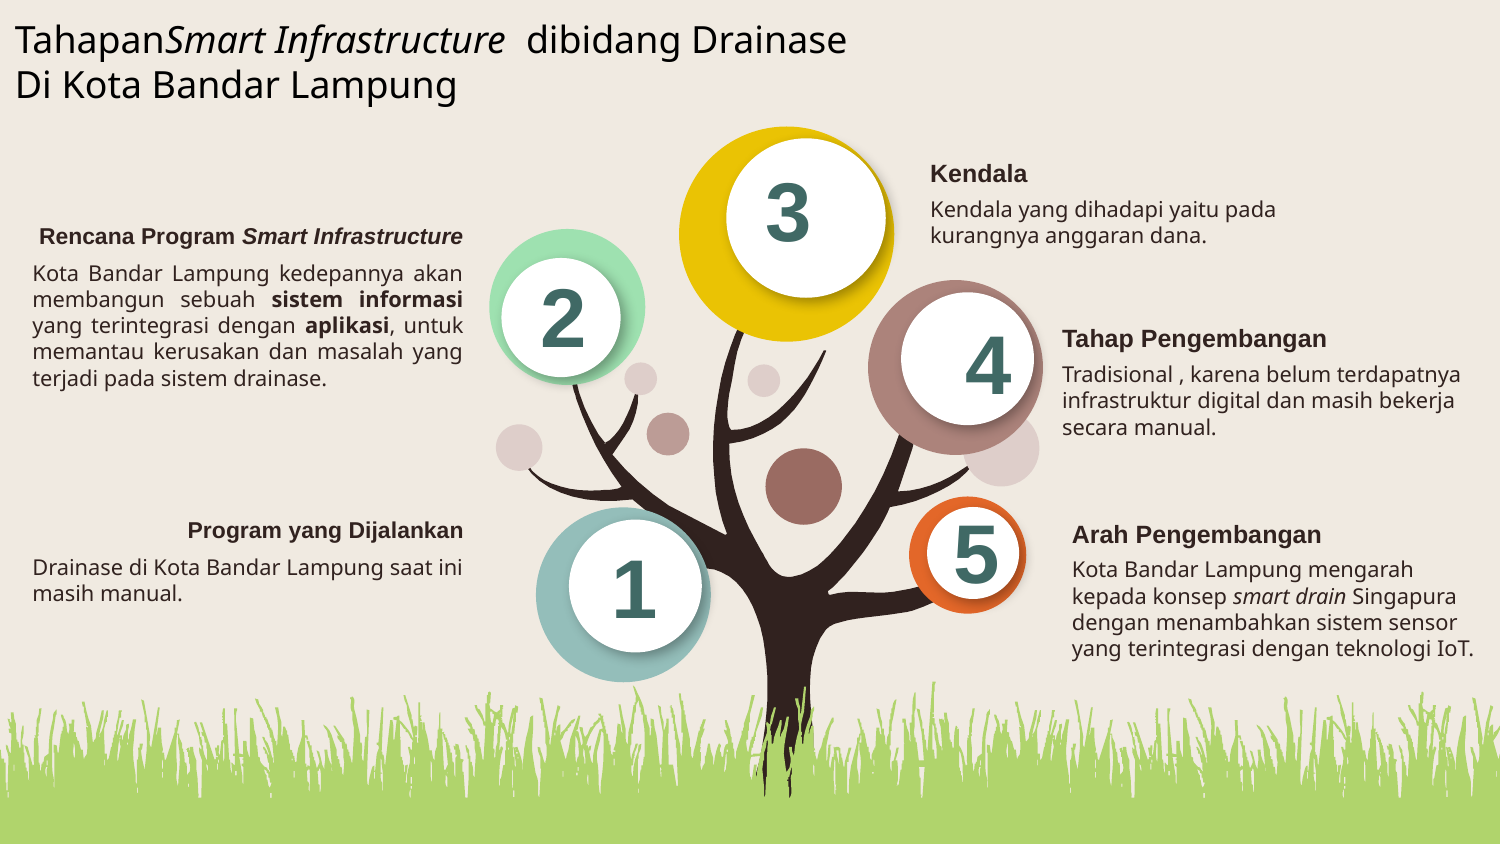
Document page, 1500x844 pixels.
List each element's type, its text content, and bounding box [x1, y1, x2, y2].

text_box [1043, 691, 1500, 844]
text_box [0, 695, 483, 844]
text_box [1056, 510, 1493, 671]
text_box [1043, 149, 1351, 257]
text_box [489, 126, 1040, 844]
text_box TahapanSmart Infrastructure dibidang Drainase Di Kota Bandar Lampung [0, 8, 1266, 103]
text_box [17, 213, 479, 400]
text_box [17, 507, 479, 615]
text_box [1047, 315, 1483, 449]
